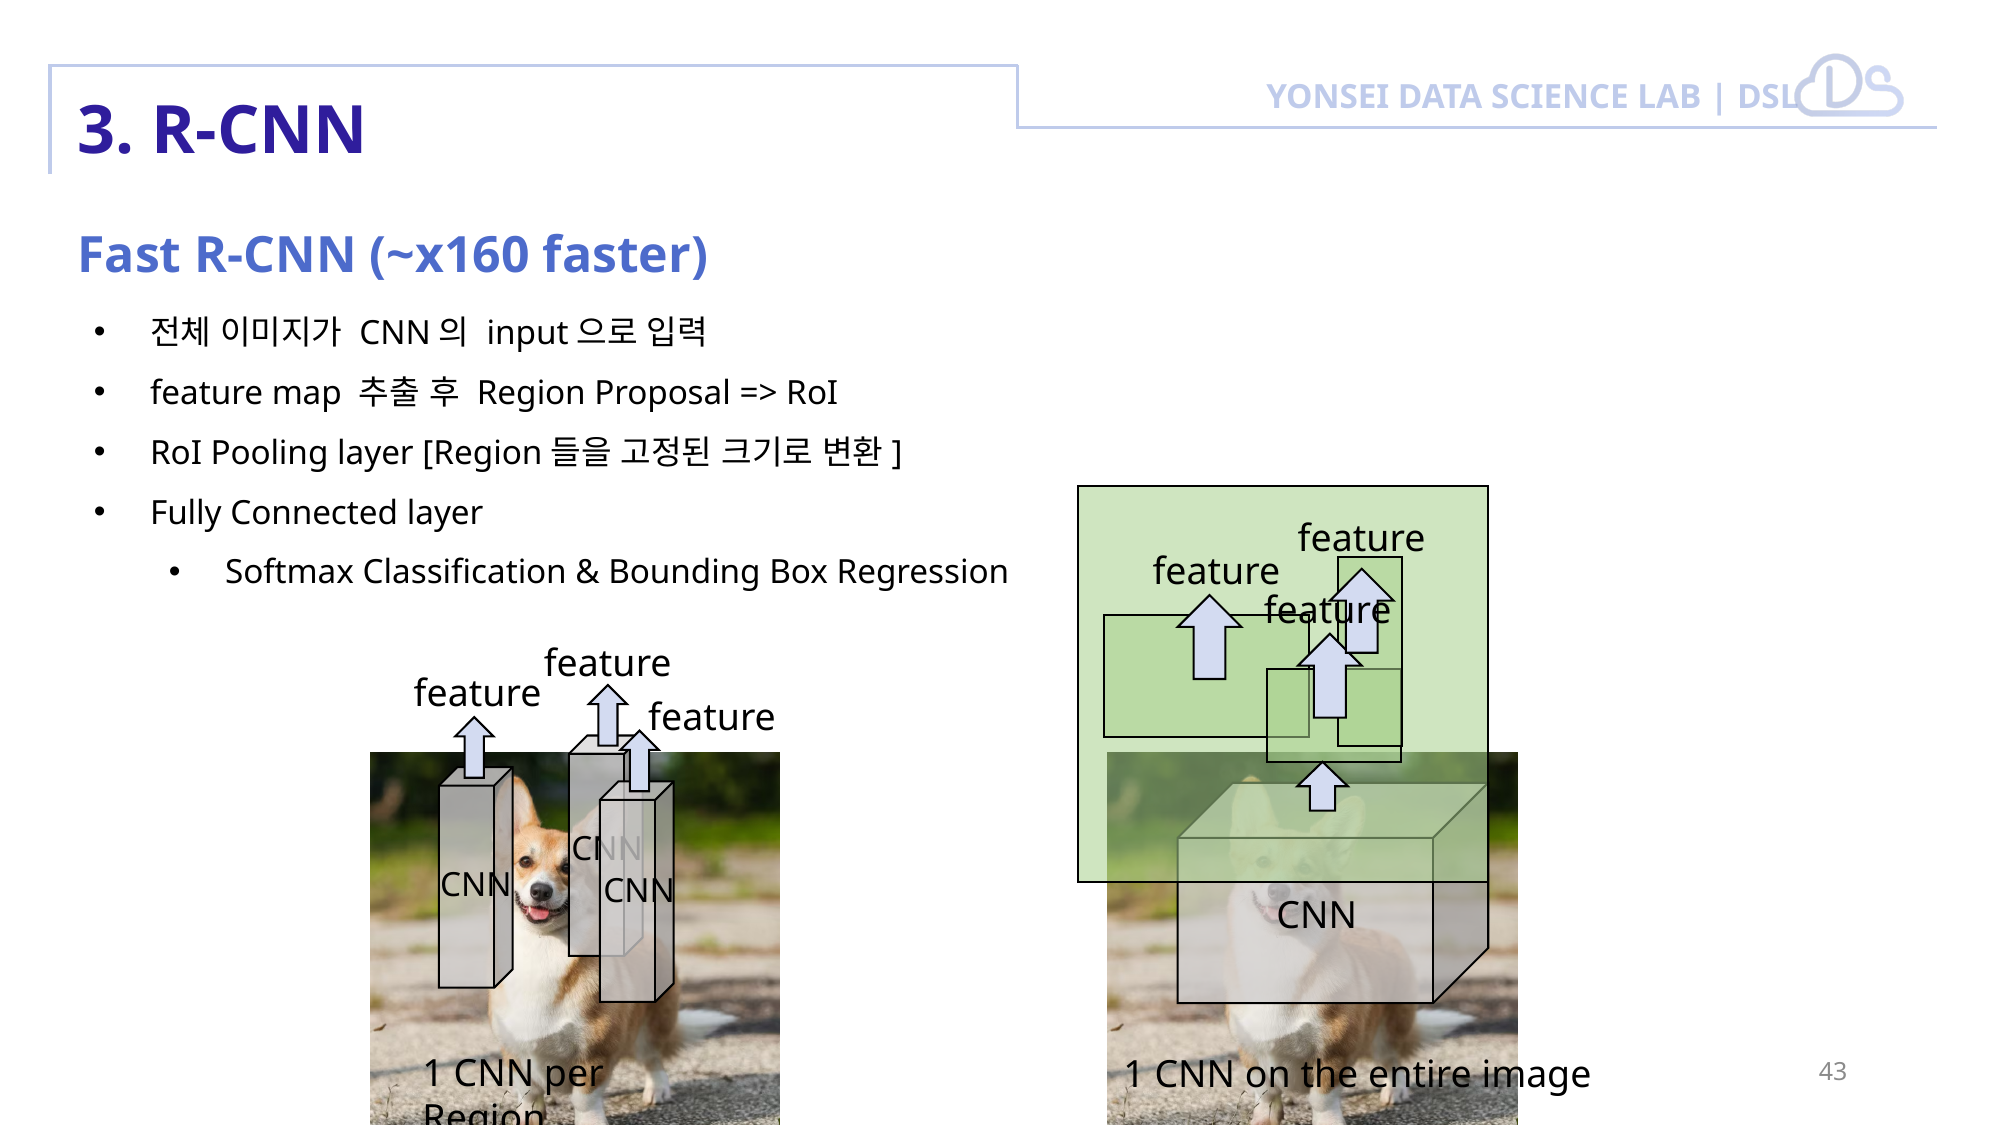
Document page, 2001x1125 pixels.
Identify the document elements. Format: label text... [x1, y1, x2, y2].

text_box [452, 722, 496, 752]
text_box [1363, 567, 1403, 578]
text_box feature [399, 661, 559, 722]
text_box 1 CNN on the entire image [1518, 1042, 1610, 1103]
text_box [1295, 639, 1365, 719]
picture [1784, 49, 1914, 128]
text_box Fast R-CNN (~x160 faster) [62, 215, 1816, 290]
text_box [617, 729, 662, 752]
slide_number 43 [1610, 1042, 1863, 1103]
text_box [1351, 567, 1373, 578]
text_box [569, 734, 597, 752]
text_box [1337, 639, 1403, 747]
text_box 3. R-CNN [62, 79, 784, 175]
text_box [1077, 485, 1489, 883]
picture [1107, 752, 1518, 1125]
text_box feature [529, 631, 689, 691]
text_box [1344, 639, 1379, 654]
text_box [586, 683, 630, 747]
text_box ex) S=3, B=2, C=20 [574, 737, 630, 752]
text_box [1103, 614, 1310, 738]
text_box [1337, 567, 1361, 578]
text_box [1175, 599, 1244, 681]
picture [369, 752, 780, 1125]
text_box feature [1283, 507, 1443, 567]
text_box feature [1137, 539, 1298, 599]
text_box feature [633, 686, 793, 746]
text_box feature [1248, 578, 1409, 639]
text_box 전체 이미지가 CNN의 input으로 입력 feature map 추출 후 Region Proposal => RoI RoI Pooling layer [Region들을 고정된 크기로 변환] Fully Connected layer Softmax Classification & Bounding Box Regression [78, 283, 1582, 598]
text_box [1266, 668, 1402, 752]
text_box YONSEI DATA SCIENCE LAB | DSL [1251, 68, 1784, 123]
